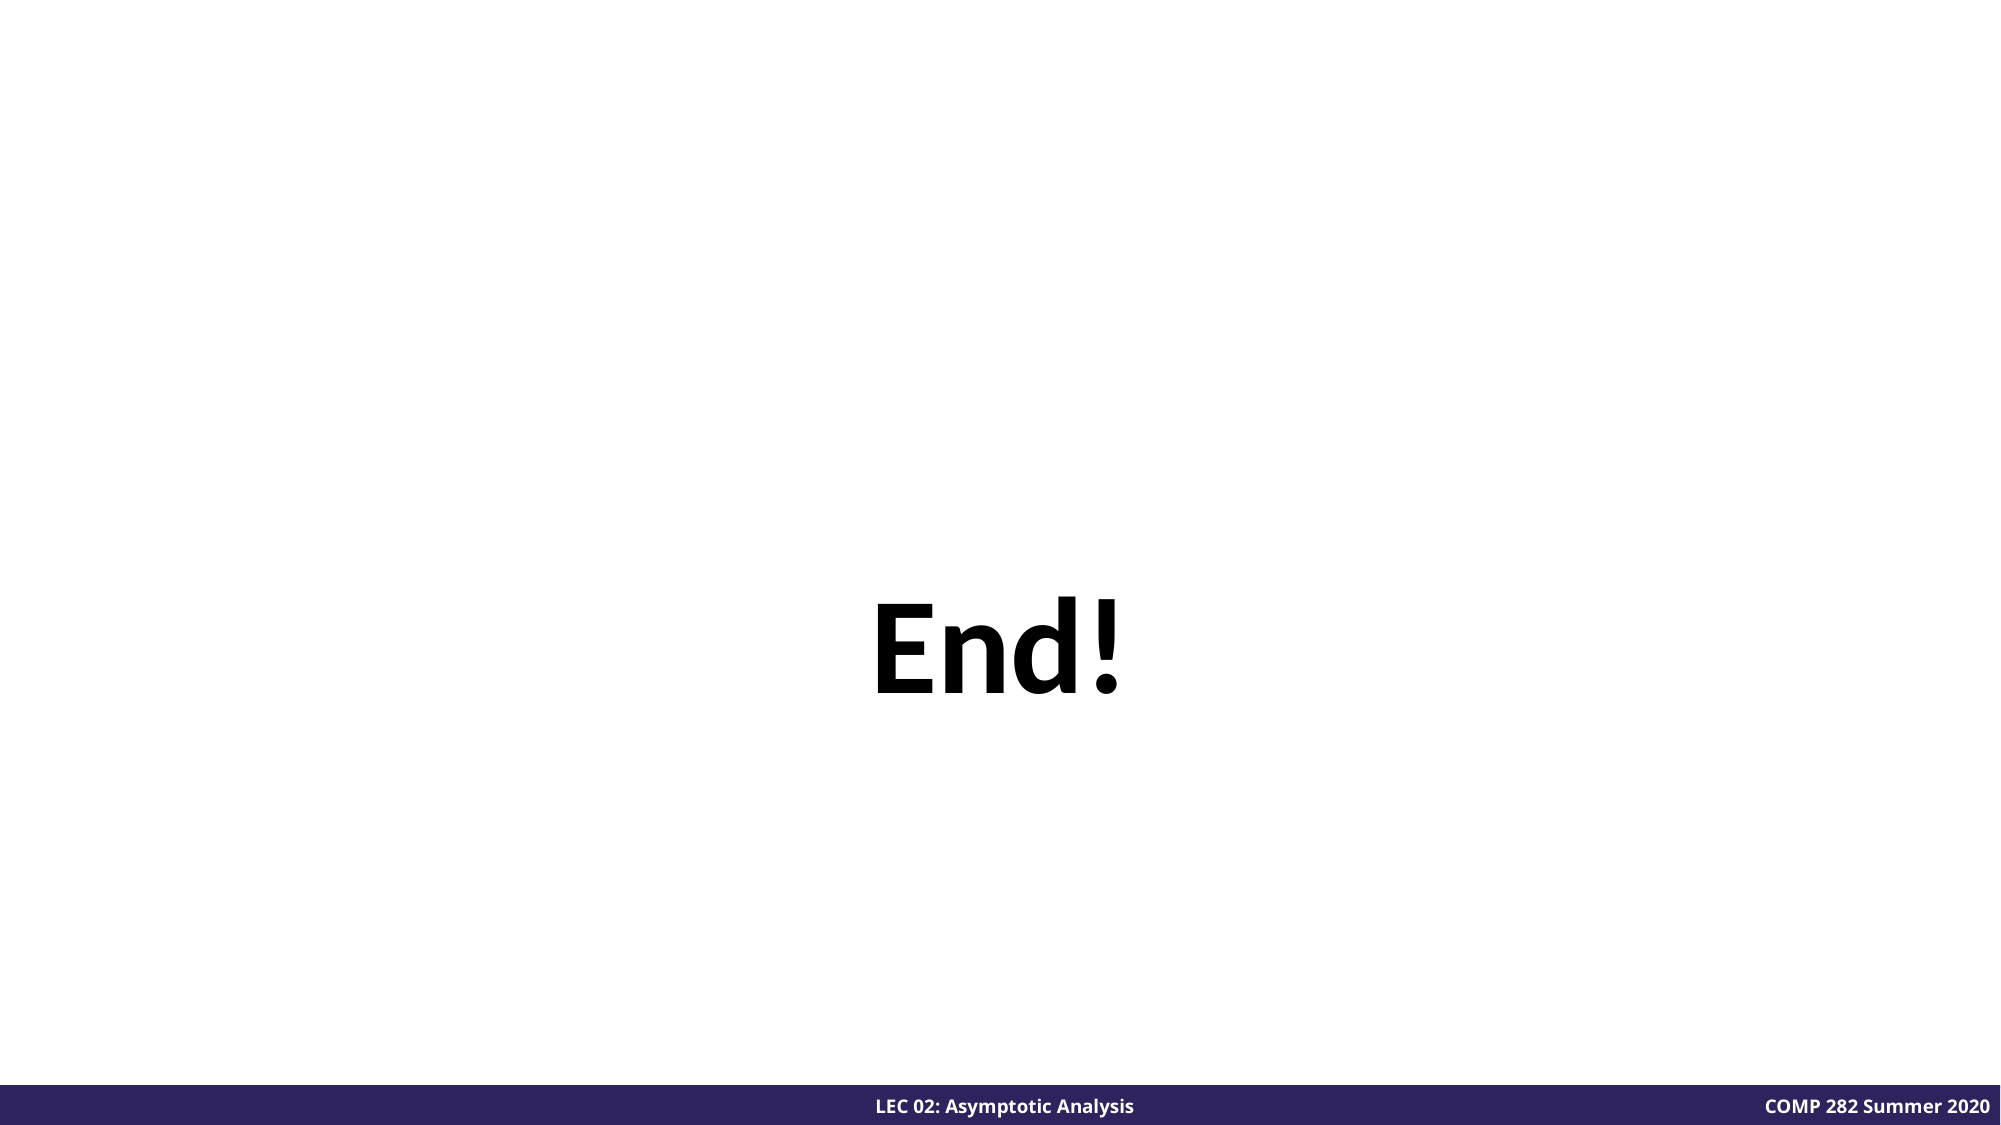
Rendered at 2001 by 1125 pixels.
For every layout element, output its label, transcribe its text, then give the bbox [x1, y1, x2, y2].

list End! [137, 224, 1863, 1014]
